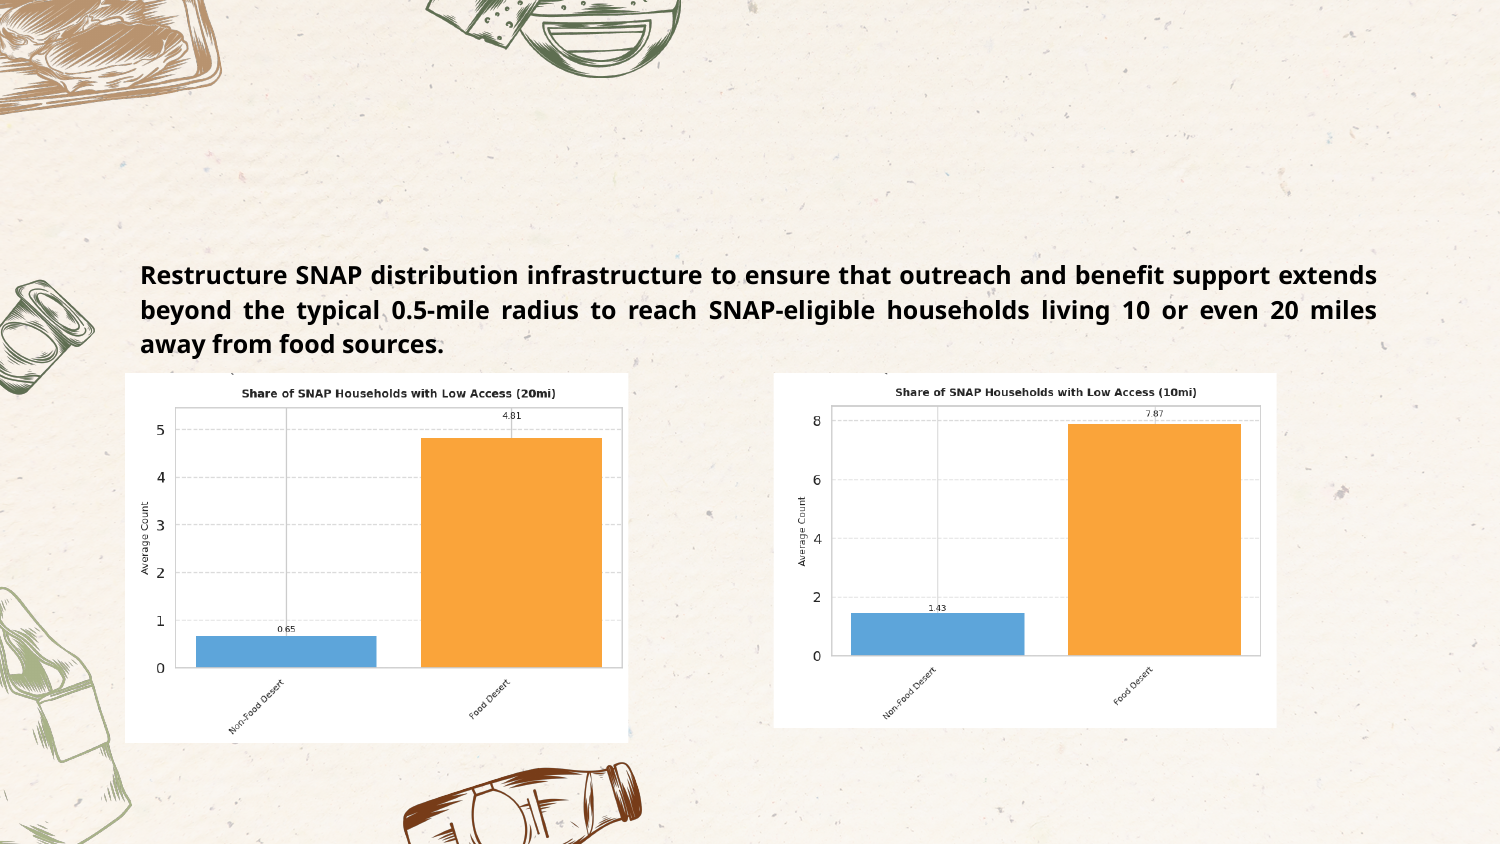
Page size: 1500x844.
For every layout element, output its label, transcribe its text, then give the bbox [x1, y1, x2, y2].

subtitle Restructure SNAP distribution infrastructure to ensure that outreach and benefit support extends beyond the typical 0.5-mile radius to reach SNAP-eligible households living 10 or even 20 miles away from food sources. [125, 240, 1395, 576]
picture [0, 0, 1500, 844]
